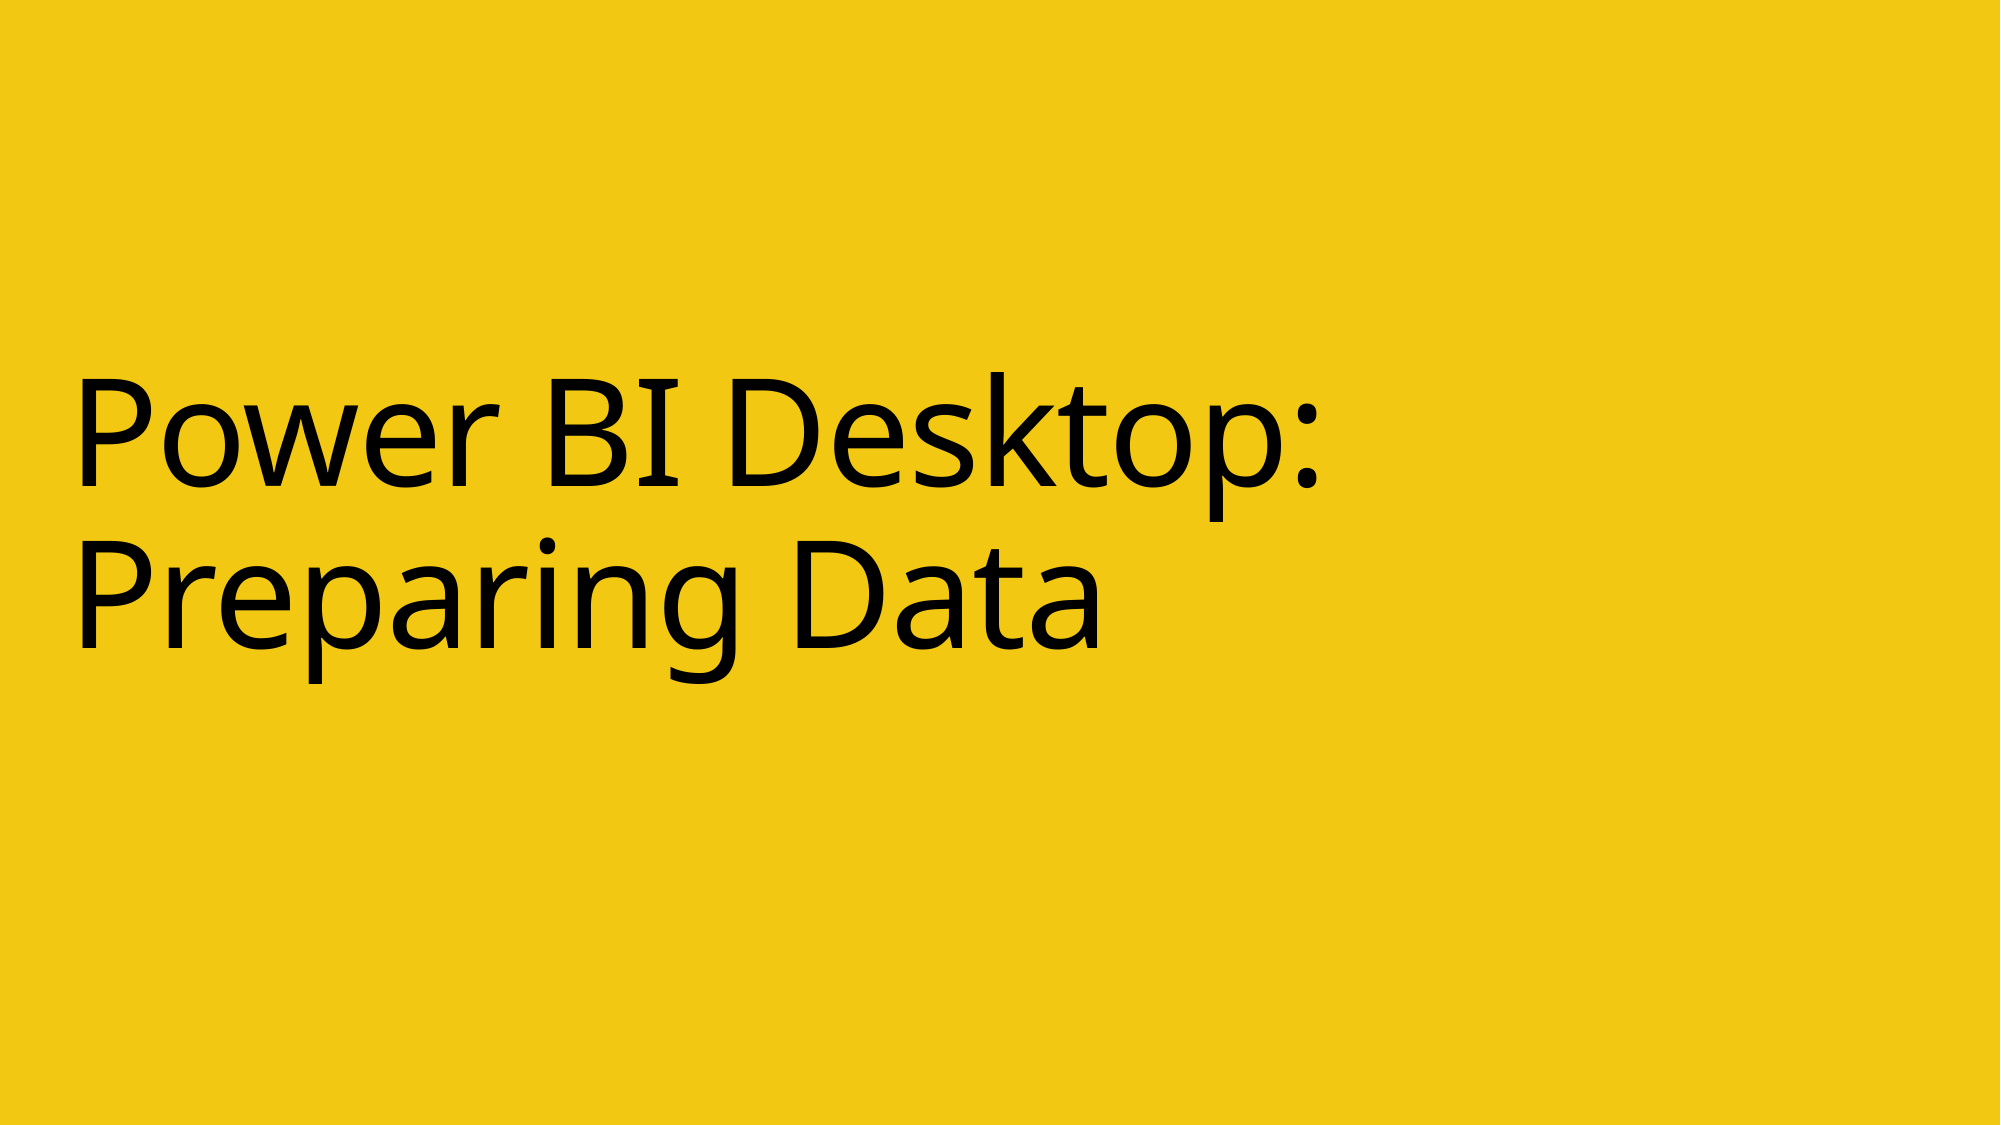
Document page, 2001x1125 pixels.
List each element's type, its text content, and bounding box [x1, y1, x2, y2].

title Power BI Desktop: Preparing Data [44, 341, 1956, 536]
